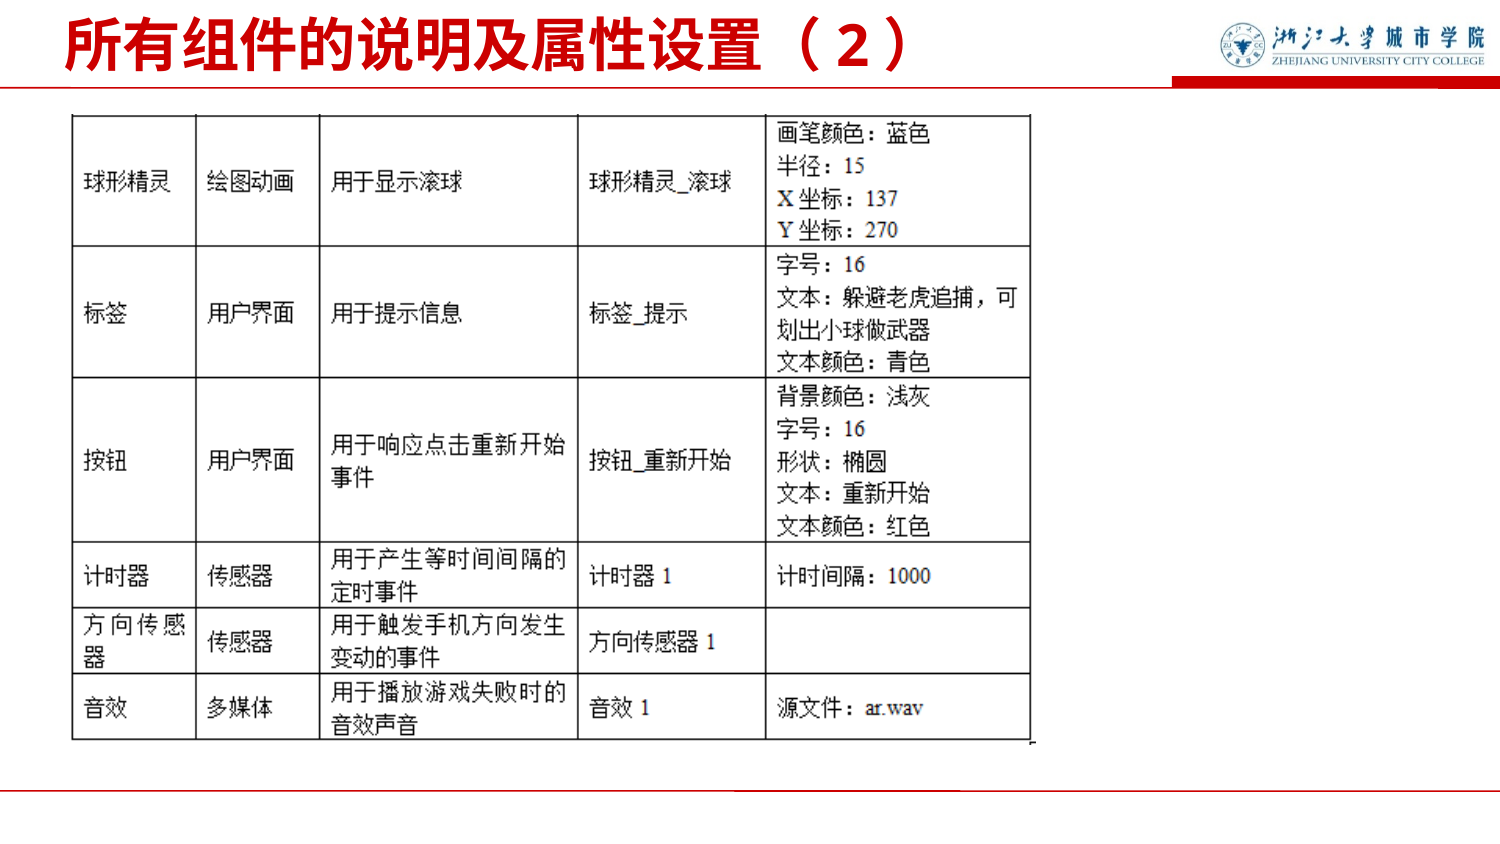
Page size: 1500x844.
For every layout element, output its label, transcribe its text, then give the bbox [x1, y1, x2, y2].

title 所有组件的说明及属性设置（2） [49, 7, 1400, 80]
picture [1210, 5, 1497, 73]
picture [64, 114, 1036, 745]
